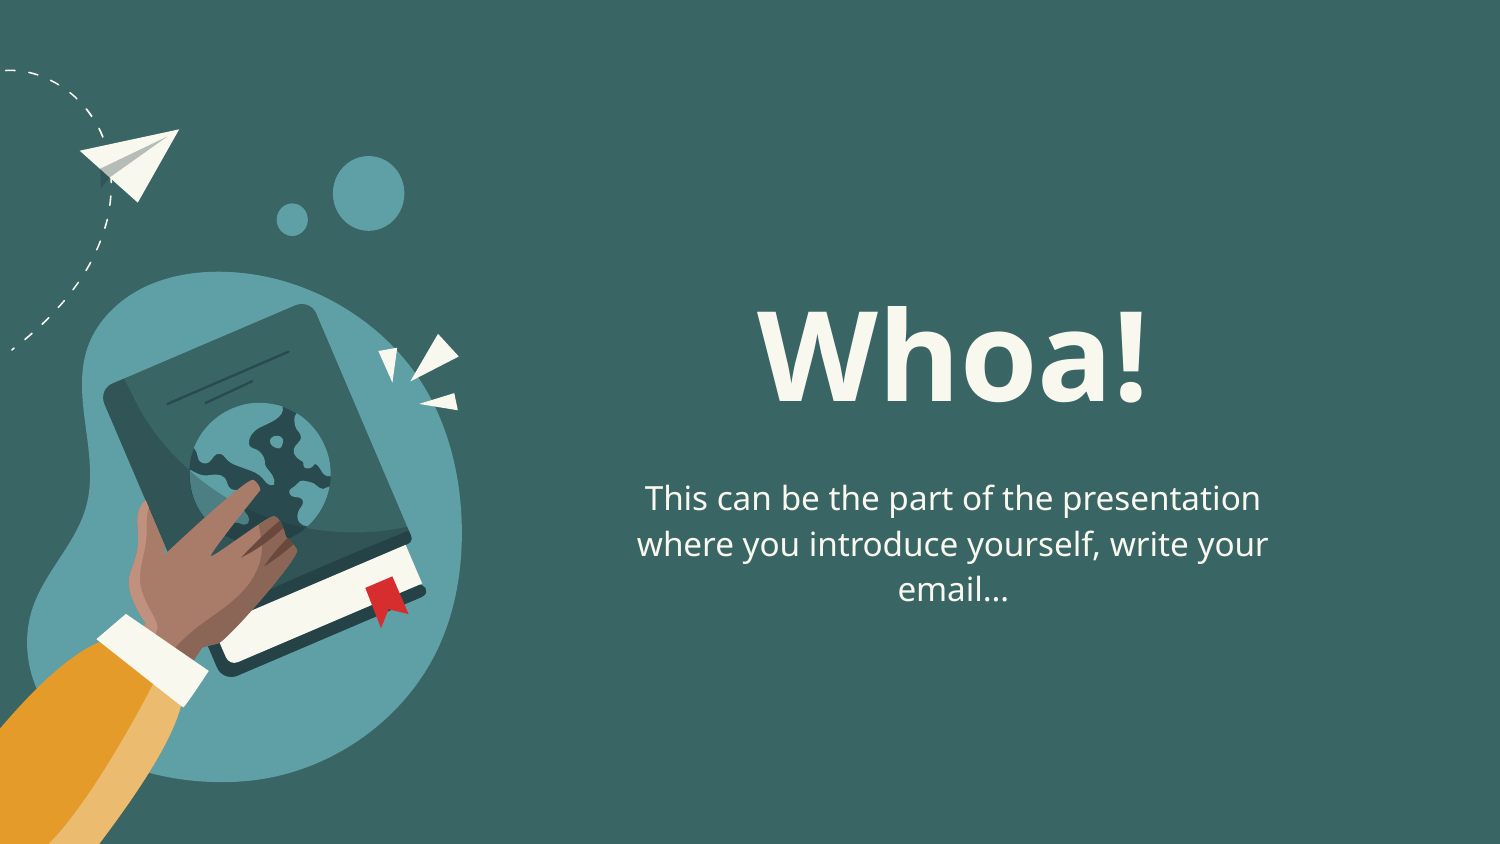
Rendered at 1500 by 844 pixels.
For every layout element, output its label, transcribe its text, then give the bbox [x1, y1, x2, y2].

title Whoa! [586, 277, 1321, 442]
subtitle This can be the part of the presentation where you introduce yourself, write your email… [586, 455, 1321, 566]
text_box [0, 155, 515, 844]
